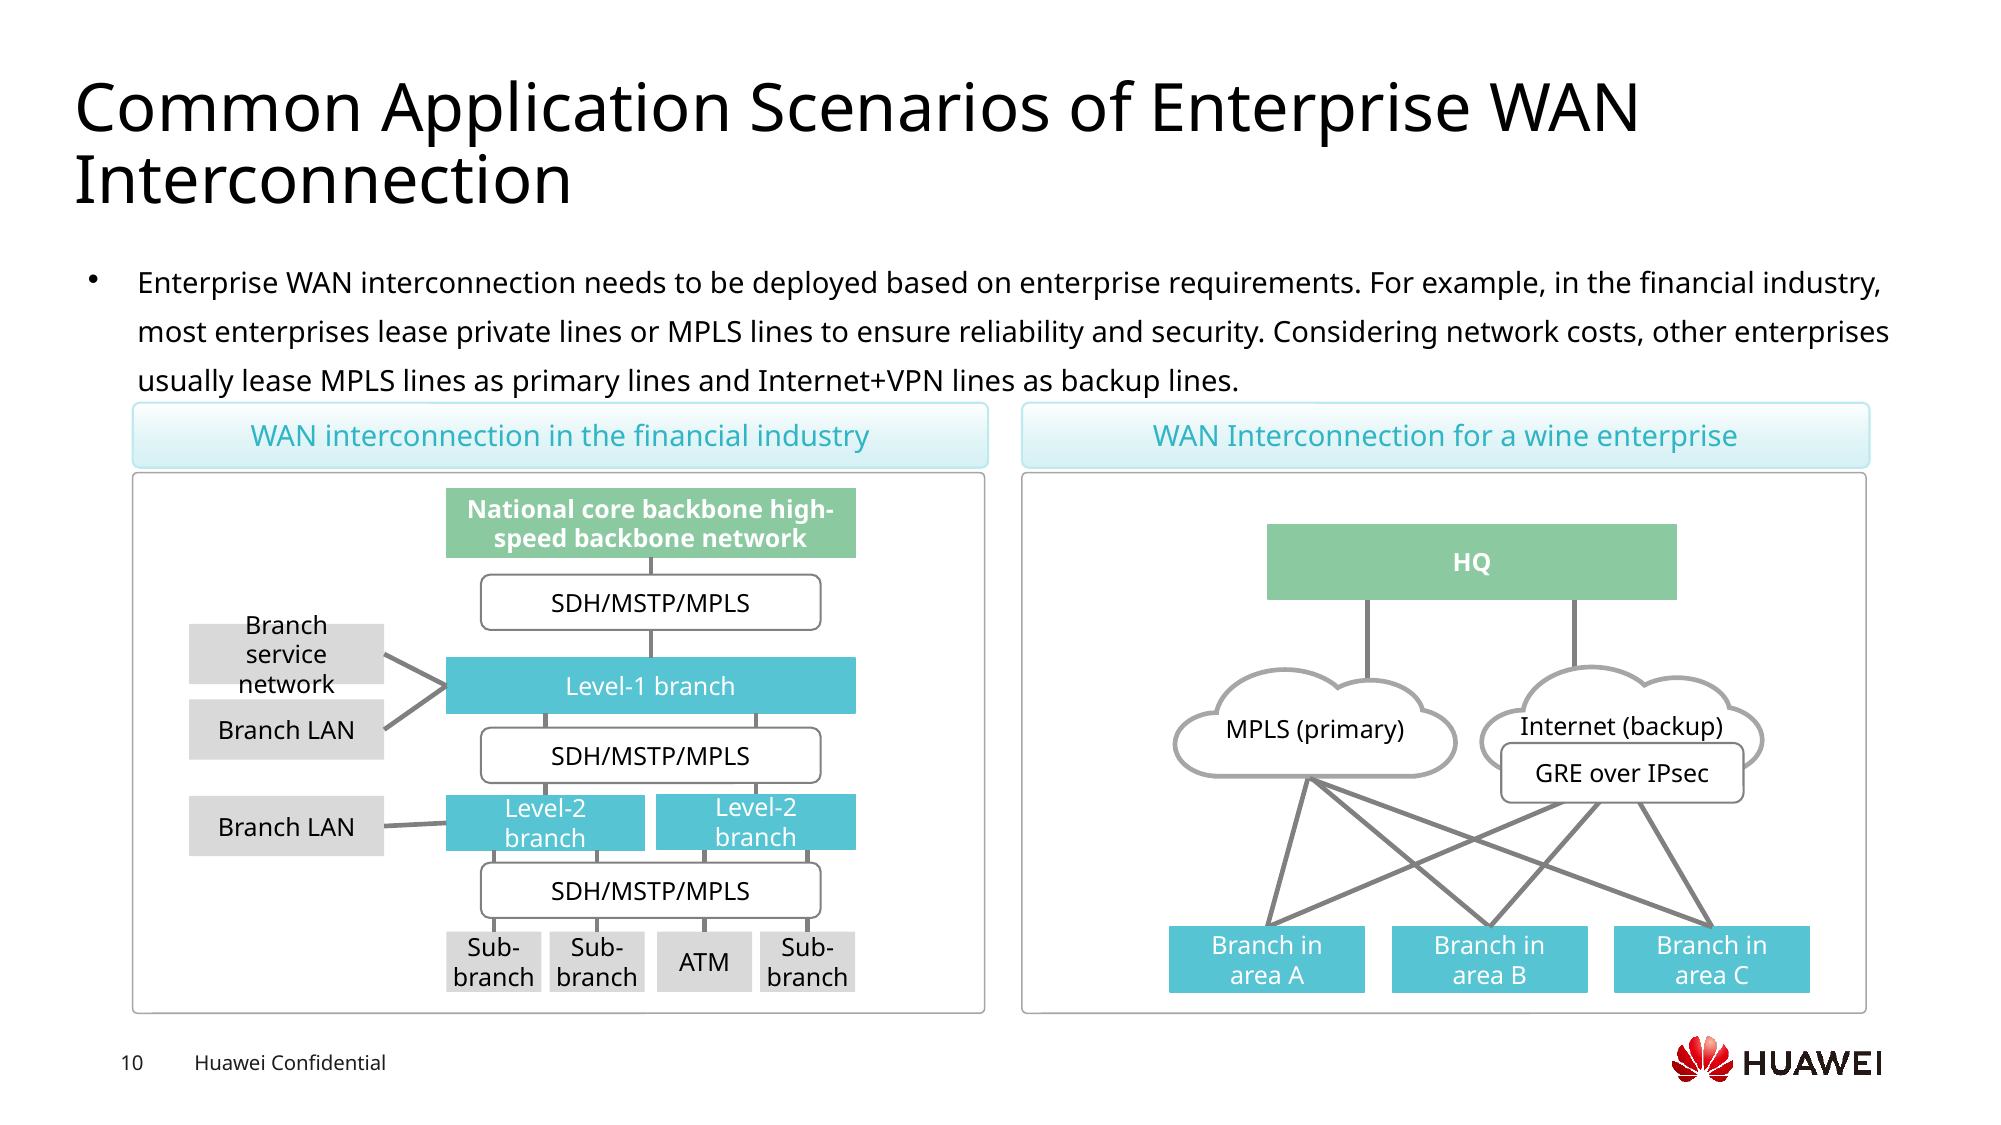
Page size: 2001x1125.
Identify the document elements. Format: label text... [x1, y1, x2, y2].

text_box Internet (backup) [1480, 665, 1764, 769]
text_box MPLS (primary) [1173, 668, 1457, 778]
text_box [1622, 773, 1713, 778]
picture [1672, 1036, 1881, 1082]
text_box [1309, 778, 1713, 928]
text_box [1020, 471, 1868, 1015]
text_box Branch in area B [1392, 928, 1588, 992]
text_box Branch in area A [1169, 927, 1365, 992]
list Enterprise WAN interconnection needs to be deployed based on enterprise requirements. For example, in the financial industry, most enterprises lease private lines or MPLS lines to ensure reliability and security. Considering network costs, other enterprises usually lease MPLS lines as primary lines and Internet+VPN lines as backup lines. [74, 243, 1928, 973]
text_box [189, 488, 856, 992]
title Common Application Scenarios of Enterprise WAN Interconnection [74, 73, 1928, 238]
text_box WAN interconnection in the financial industry [131, 401, 990, 469]
text_box GRE over IPsec [1500, 741, 1745, 804]
text_box HQ [1267, 524, 1677, 599]
text_box [131, 471, 986, 1015]
text_box Branch in area C [1614, 927, 1810, 992]
text_box WAN Interconnection for a wine enterprise [1020, 401, 1871, 469]
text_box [1267, 773, 1622, 928]
